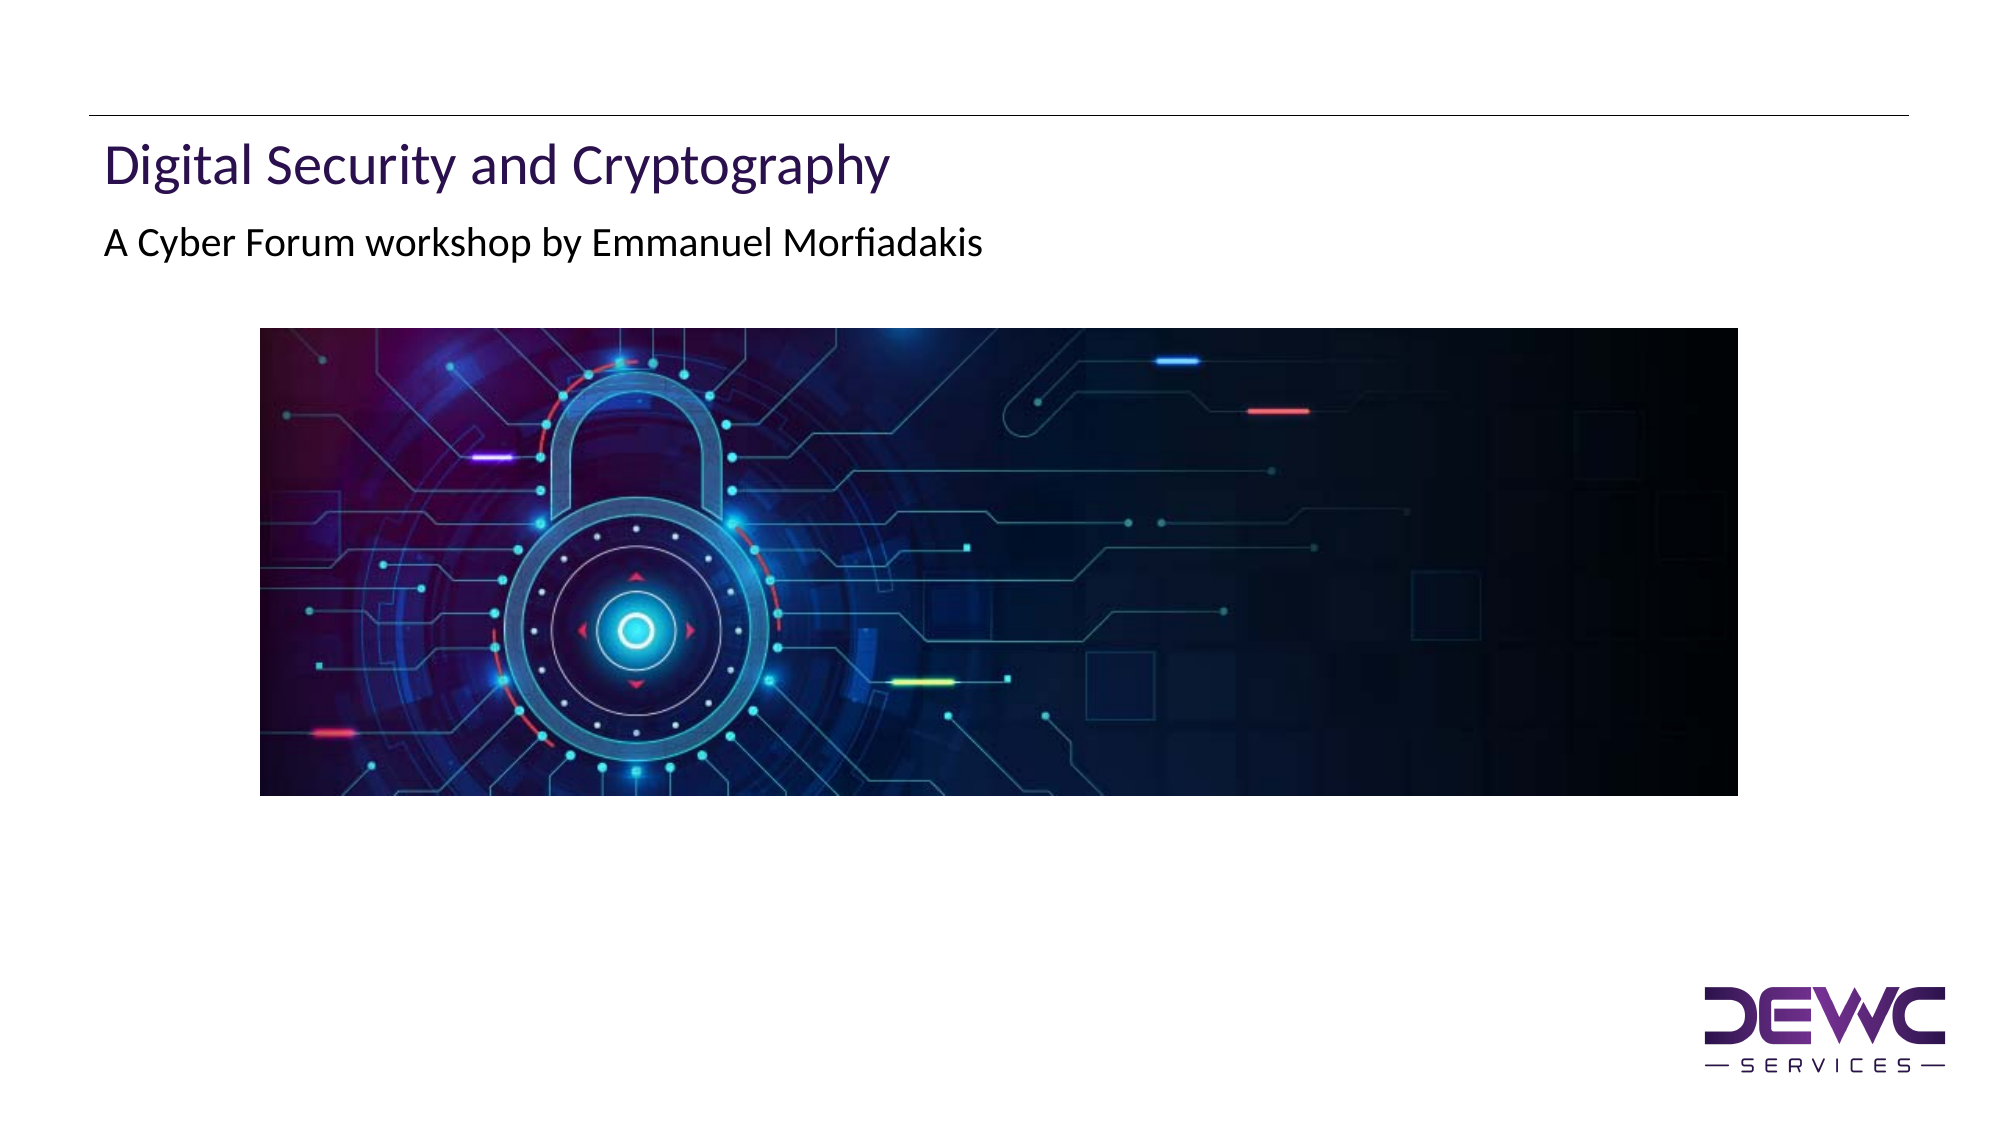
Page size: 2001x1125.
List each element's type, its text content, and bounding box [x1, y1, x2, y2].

text_box A Cyber Forum workshop by Emmanuel Morfiadakis [89, 207, 1844, 511]
picture [1682, 928, 1968, 1125]
text_box Digital Security and Cryptography [89, 118, 1761, 204]
picture [260, 328, 1738, 797]
